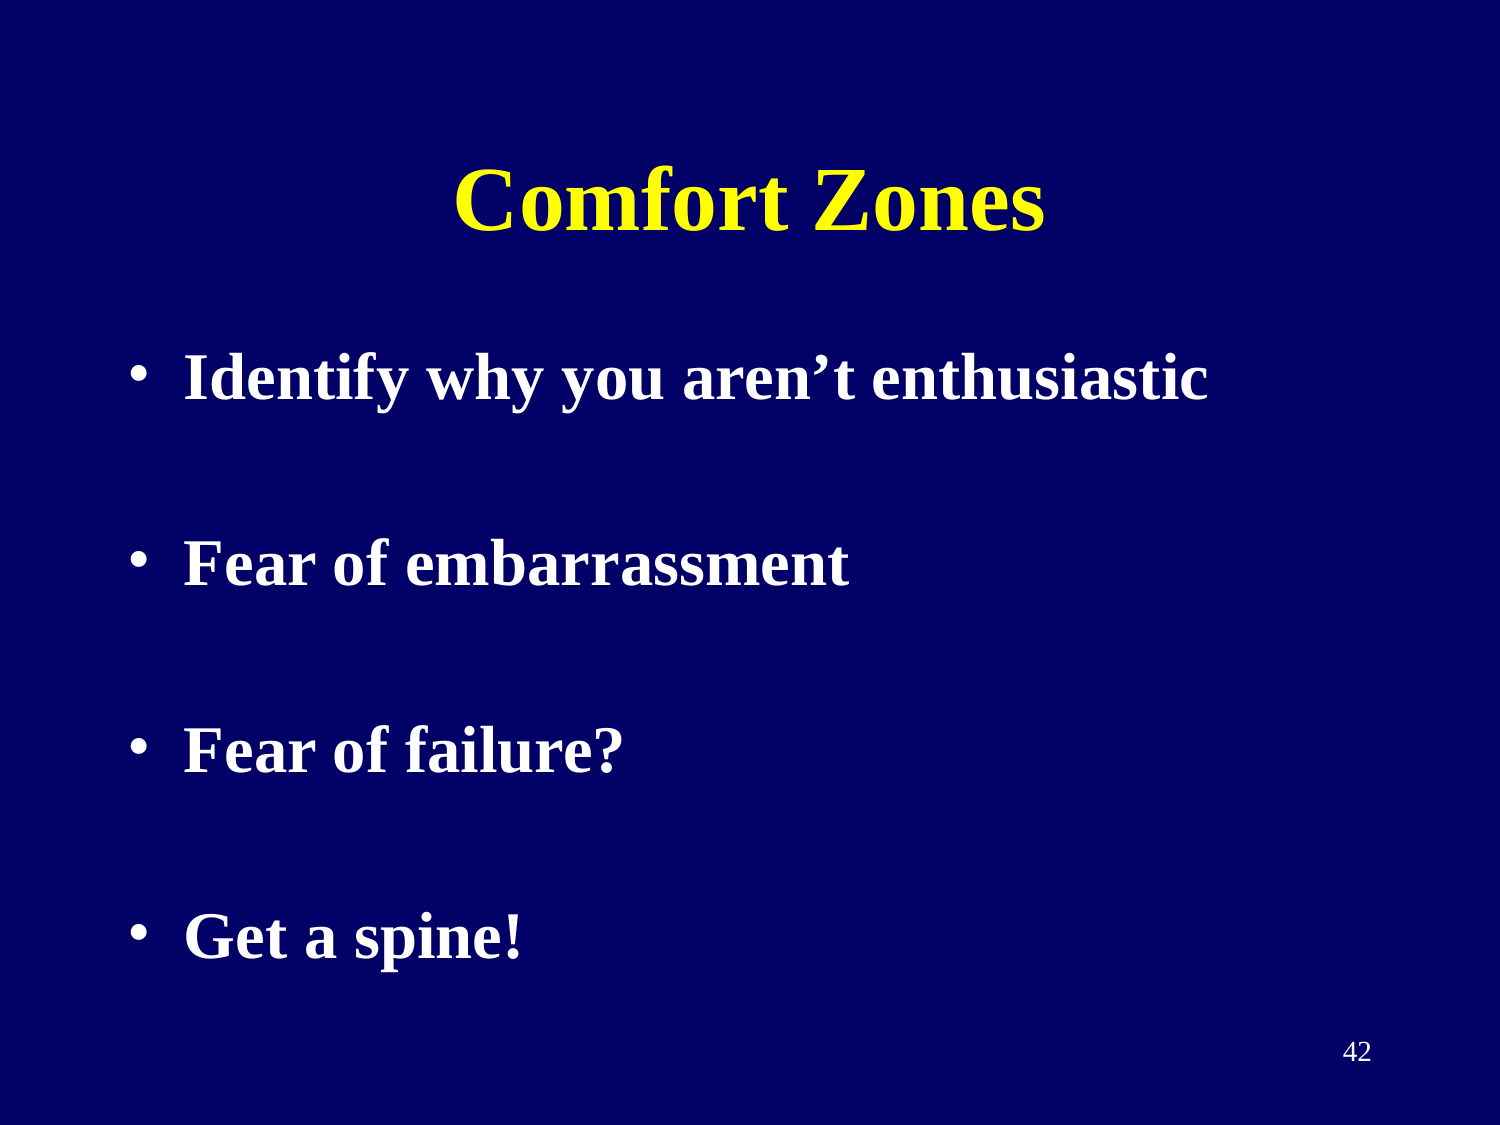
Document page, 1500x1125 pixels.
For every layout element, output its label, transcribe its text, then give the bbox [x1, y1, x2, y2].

title Comfort Zones [112, 99, 1388, 288]
slide_number 42 [1074, 1025, 1388, 1100]
list Identify why you aren’t enthusiastic Fear of embarrassment Fear of failure? Get a spine! [112, 324, 1388, 1000]
